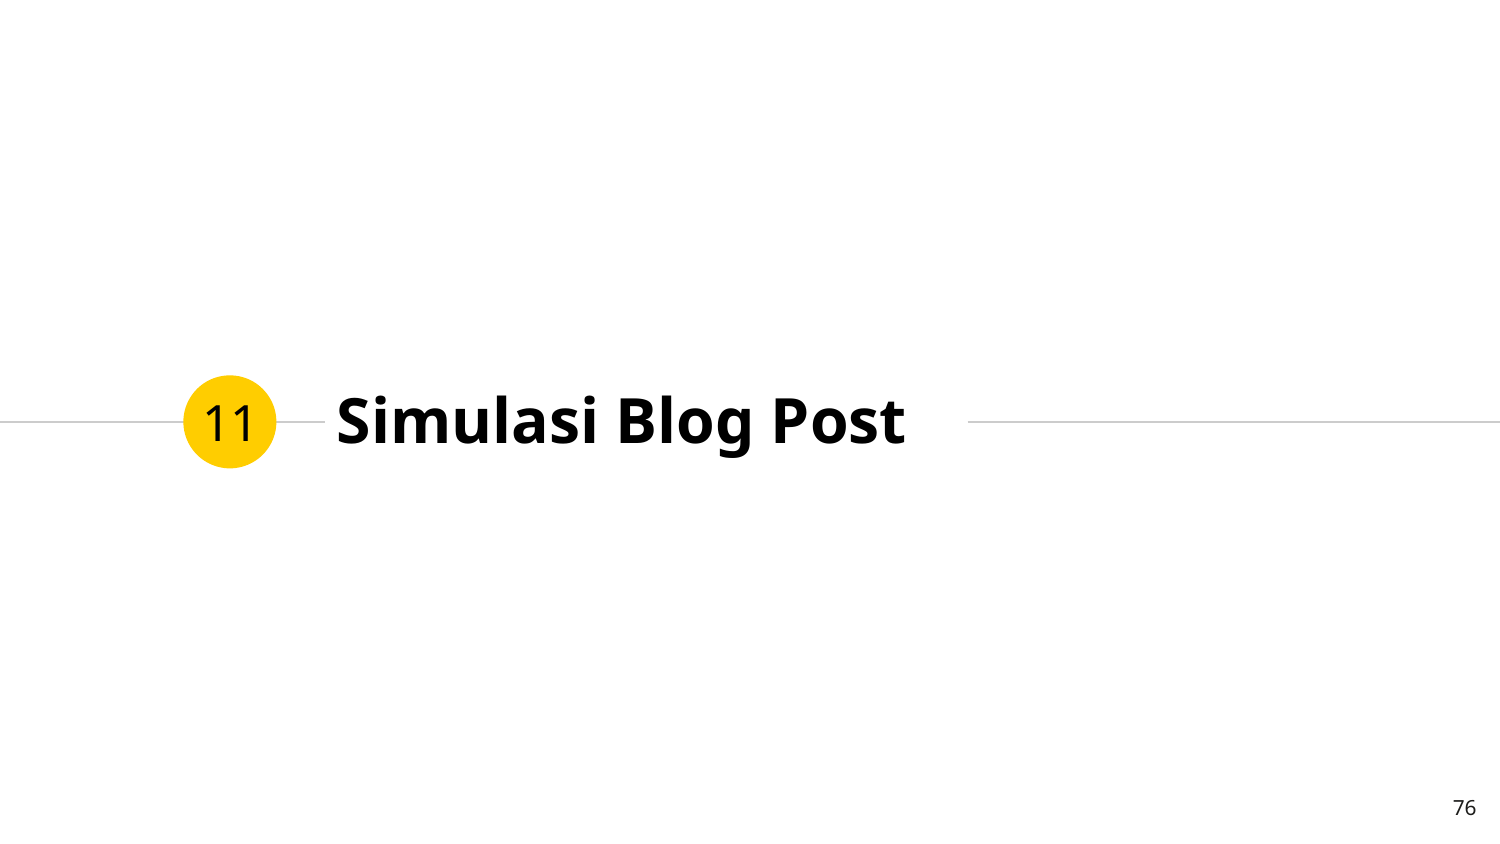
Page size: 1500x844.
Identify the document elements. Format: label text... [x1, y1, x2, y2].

title Simulasi Blog Post [321, 280, 1021, 471]
slide_number 76 [1401, 779, 1492, 844]
text_box 11 [186, 375, 276, 468]
